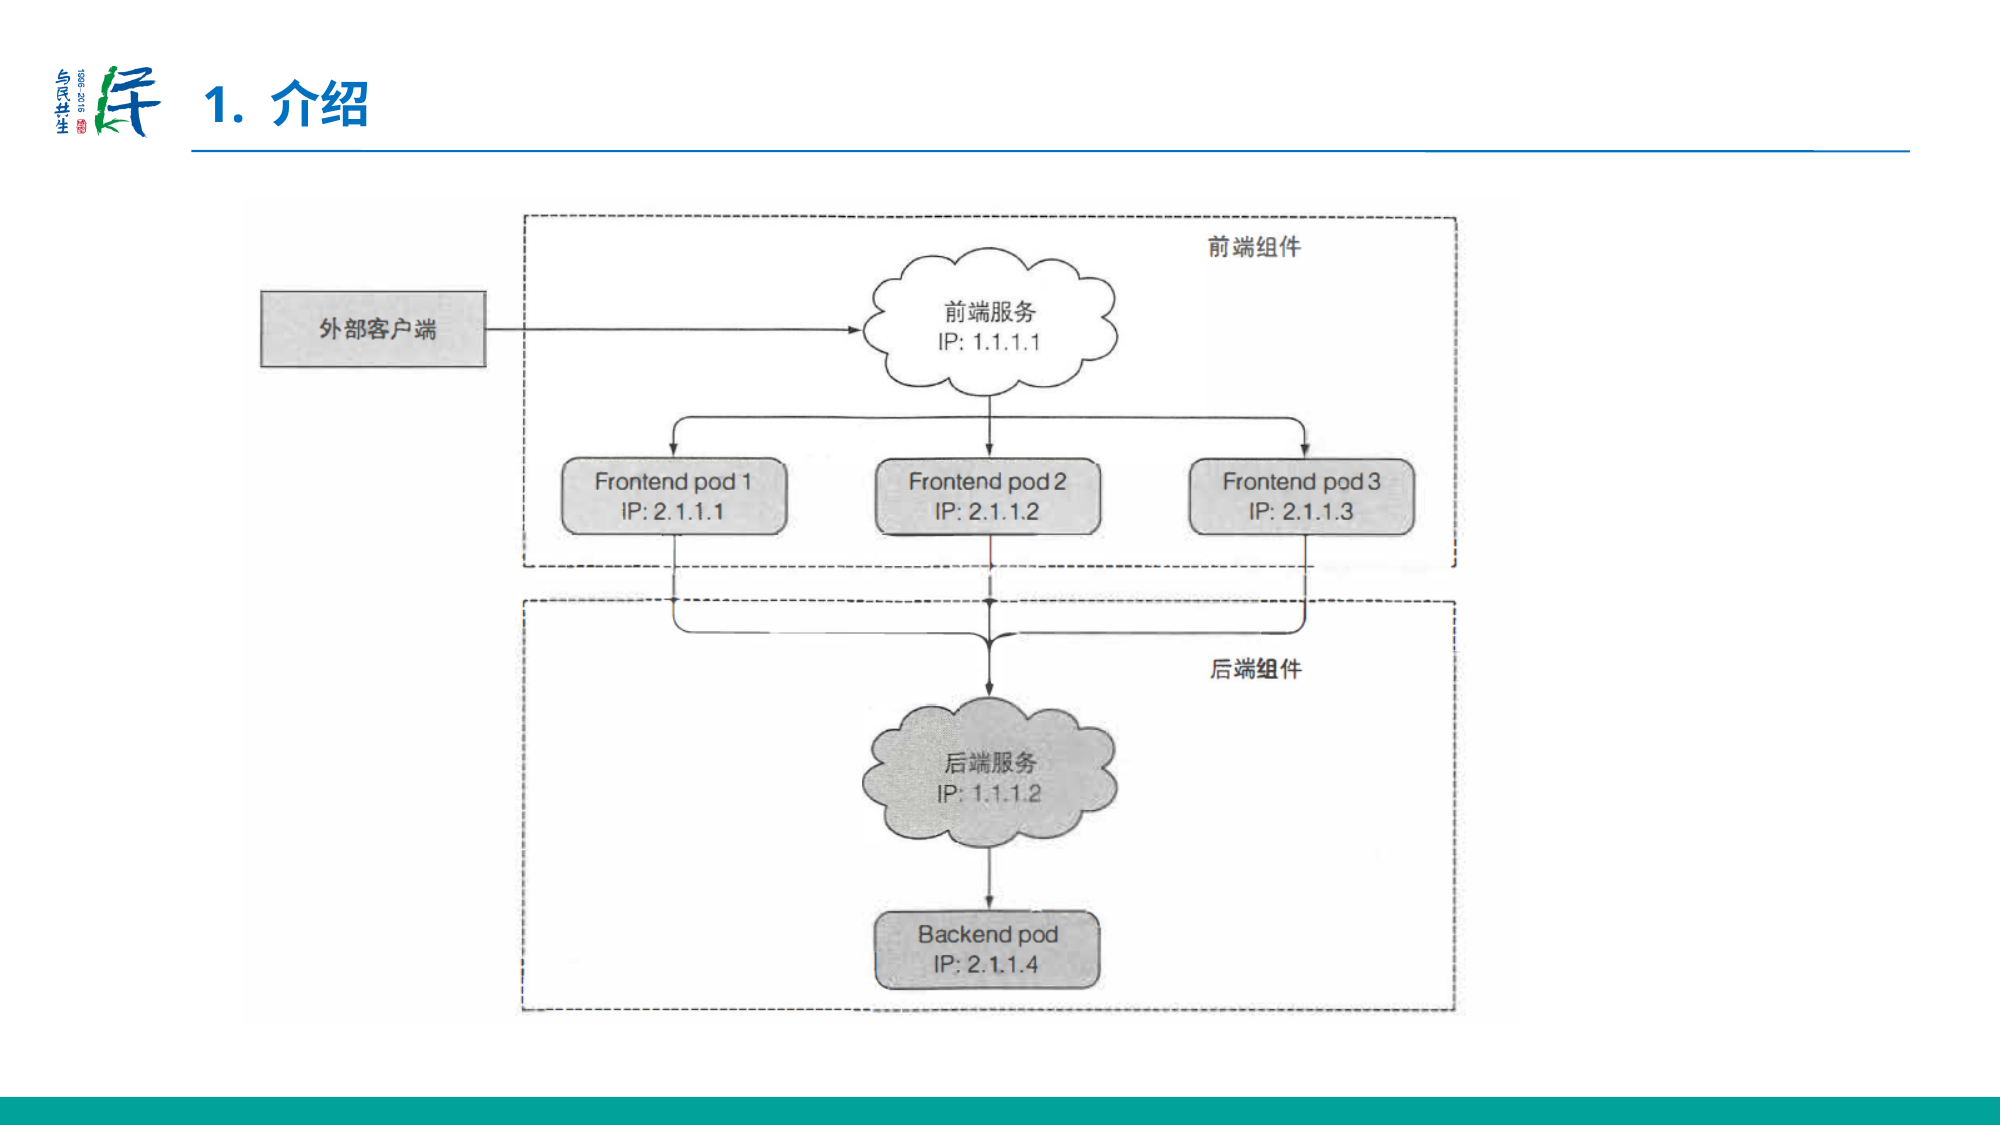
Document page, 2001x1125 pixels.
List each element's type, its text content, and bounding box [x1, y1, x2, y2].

picture [242, 196, 1519, 1024]
title 1. 介绍 [187, 56, 1911, 149]
slide_number [0, 1094, 2000, 1125]
picture [54, 66, 162, 138]
